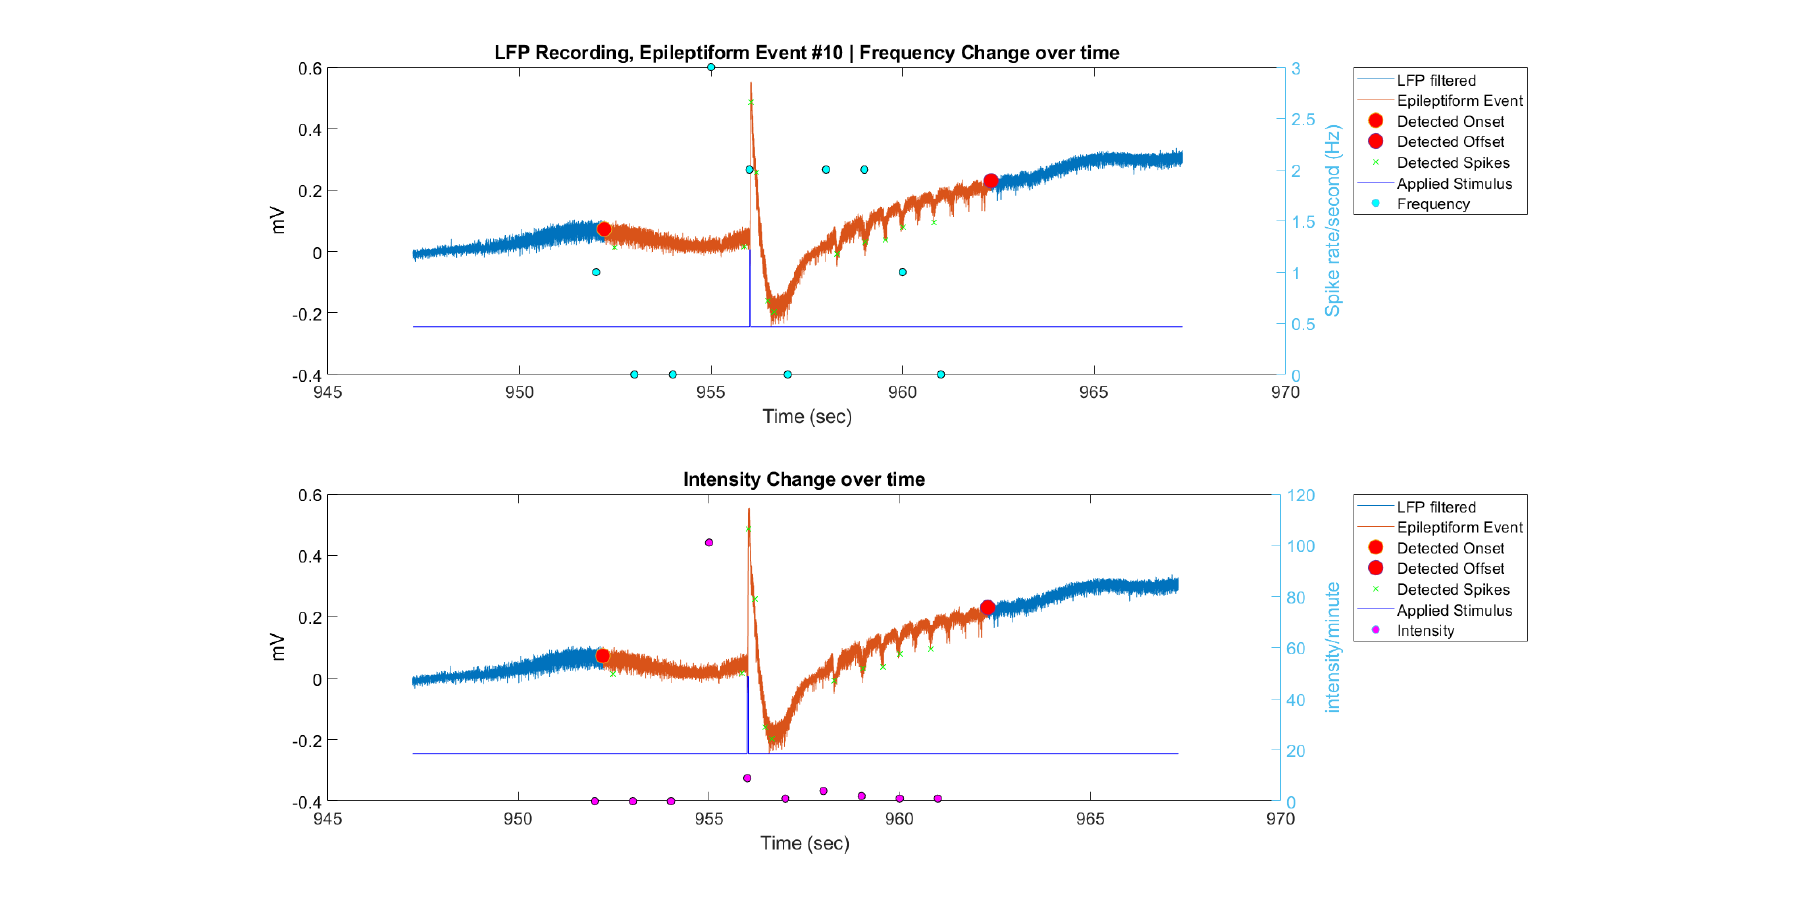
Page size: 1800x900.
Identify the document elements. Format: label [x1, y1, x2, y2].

picture [126, 0, 1674, 900]
